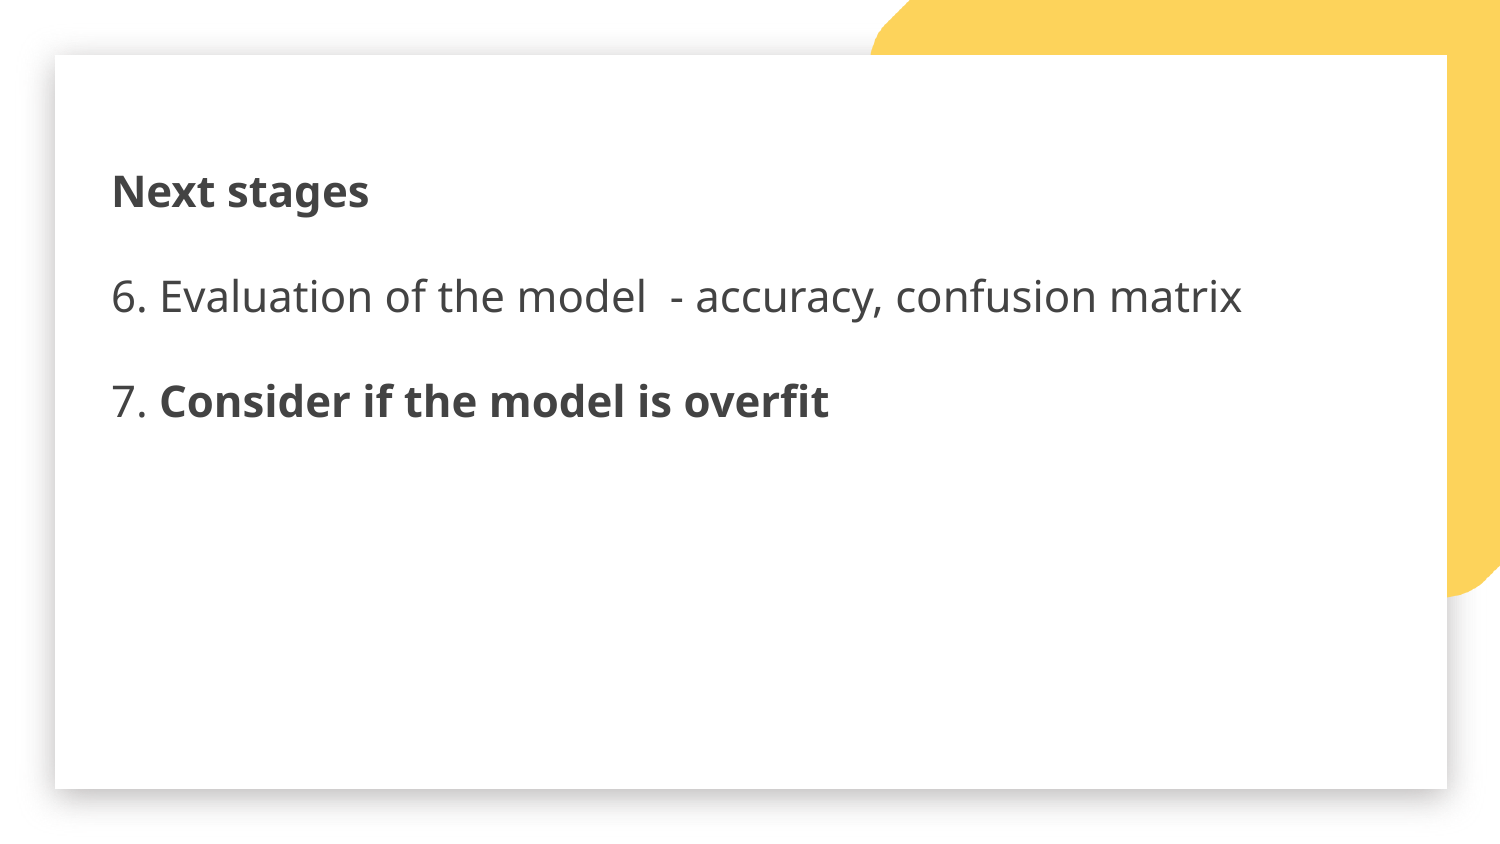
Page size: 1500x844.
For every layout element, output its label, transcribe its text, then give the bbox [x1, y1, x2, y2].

text_box Next stages 6. Evaluation of the model - accuracy, confusion matrix 7. Consider if the model is overfit [96, 149, 1417, 266]
picture [0, 0, 1500, 844]
